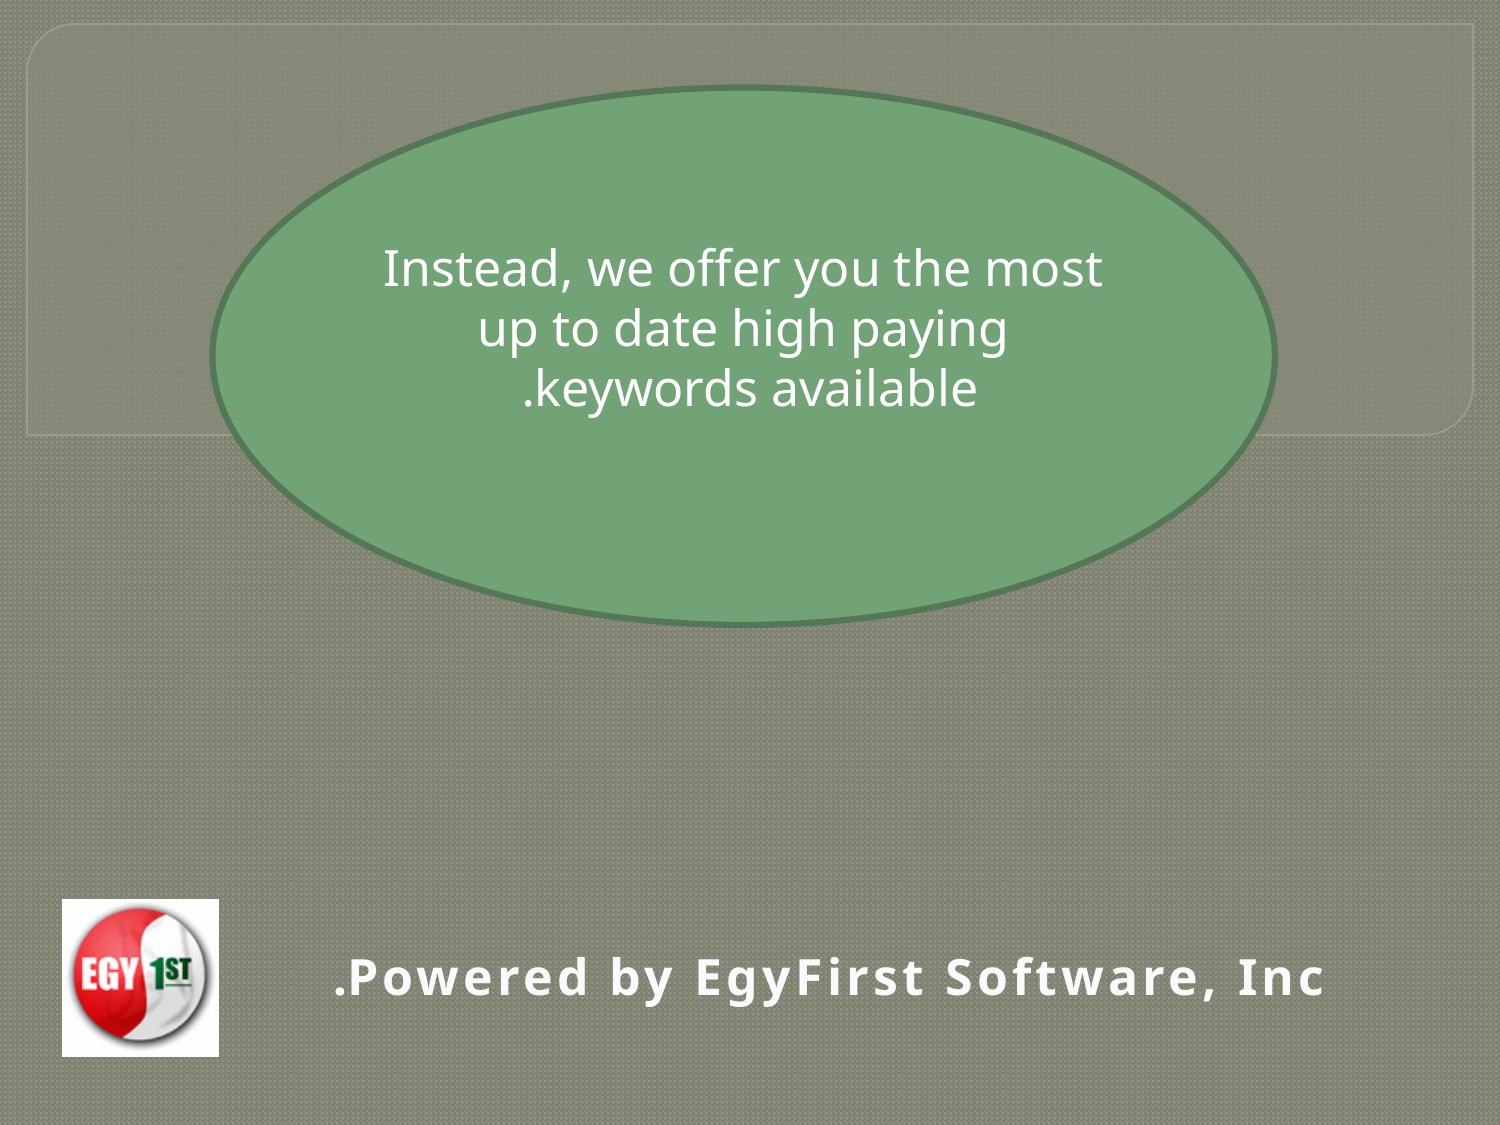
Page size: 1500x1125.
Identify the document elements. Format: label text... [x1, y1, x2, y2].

text_box Instead, we offer you the most up to date high paying keywords available. [209, 84, 1279, 629]
picture [62, 899, 219, 1057]
text_box Powered by EgyFirst Software, Inc. [237, 937, 1425, 1013]
